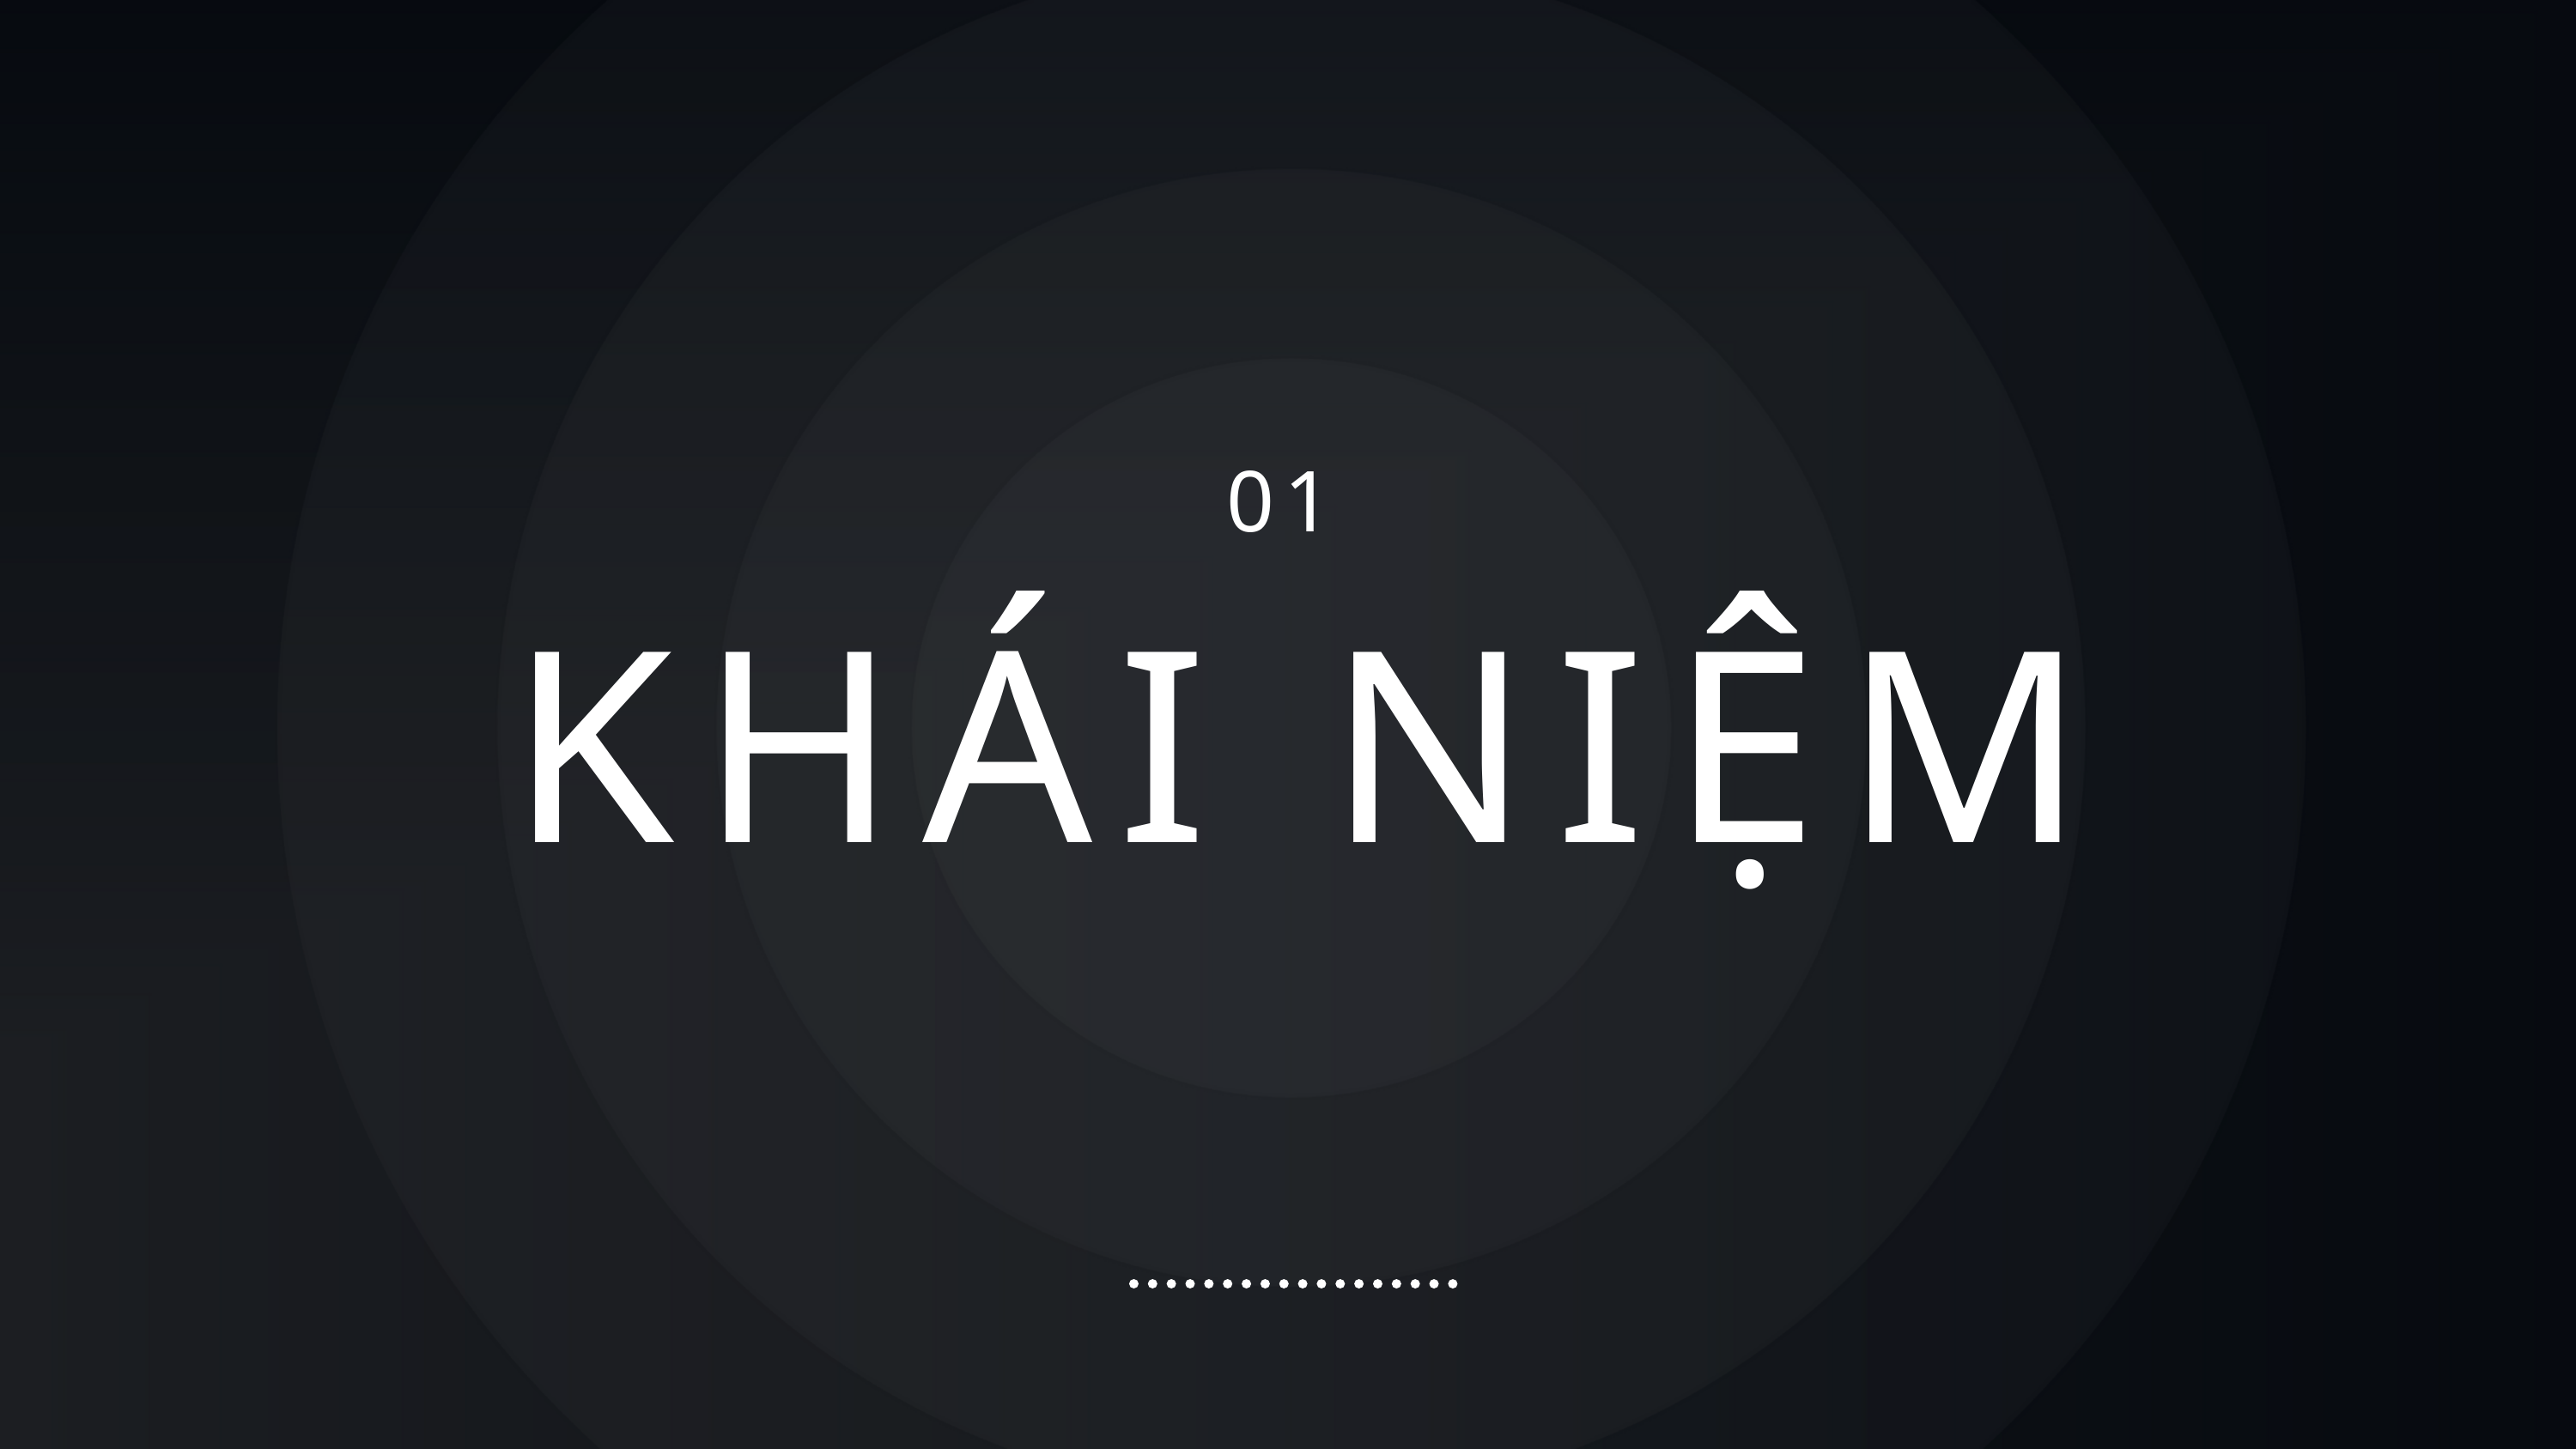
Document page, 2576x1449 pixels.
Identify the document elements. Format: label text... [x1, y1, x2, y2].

text_box [0, 0, 2576, 1449]
text_box 01 [1005, 435, 1554, 523]
text_box KHÁI NIỆM [389, 523, 2208, 896]
